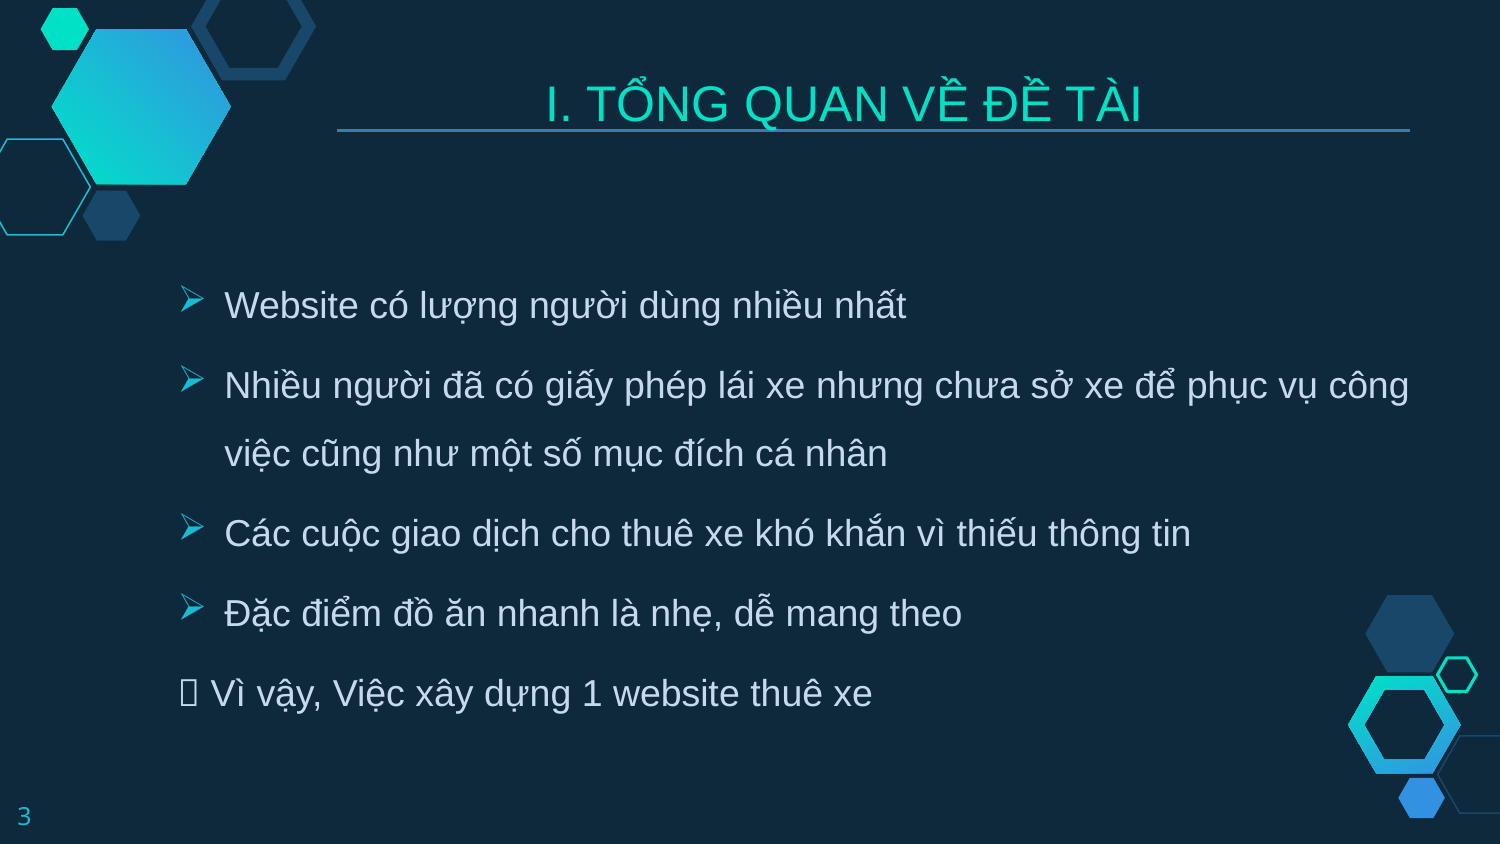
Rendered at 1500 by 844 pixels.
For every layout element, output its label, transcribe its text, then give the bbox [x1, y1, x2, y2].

slide_number 3 [2, 785, 93, 844]
text_box I. TỔNG QUAN VỀ ĐỀ TÀI [530, 4, 1217, 123]
list Website có lượng người dùng nhiều nhất Nhiều người đã có giấy phép lái xe nhưng chưa sở xe để phục vụ công việc cũng như một số mục đích cá nhân Các cuộc giao dịch cho thuê xe khó khắn vì thiếu thông tin Đặc điểm đồ ăn nhanh là nhẹ, dễ mang theo  Vì vậy, Việc xây dựng 1 website thuê xe [162, 243, 1425, 722]
